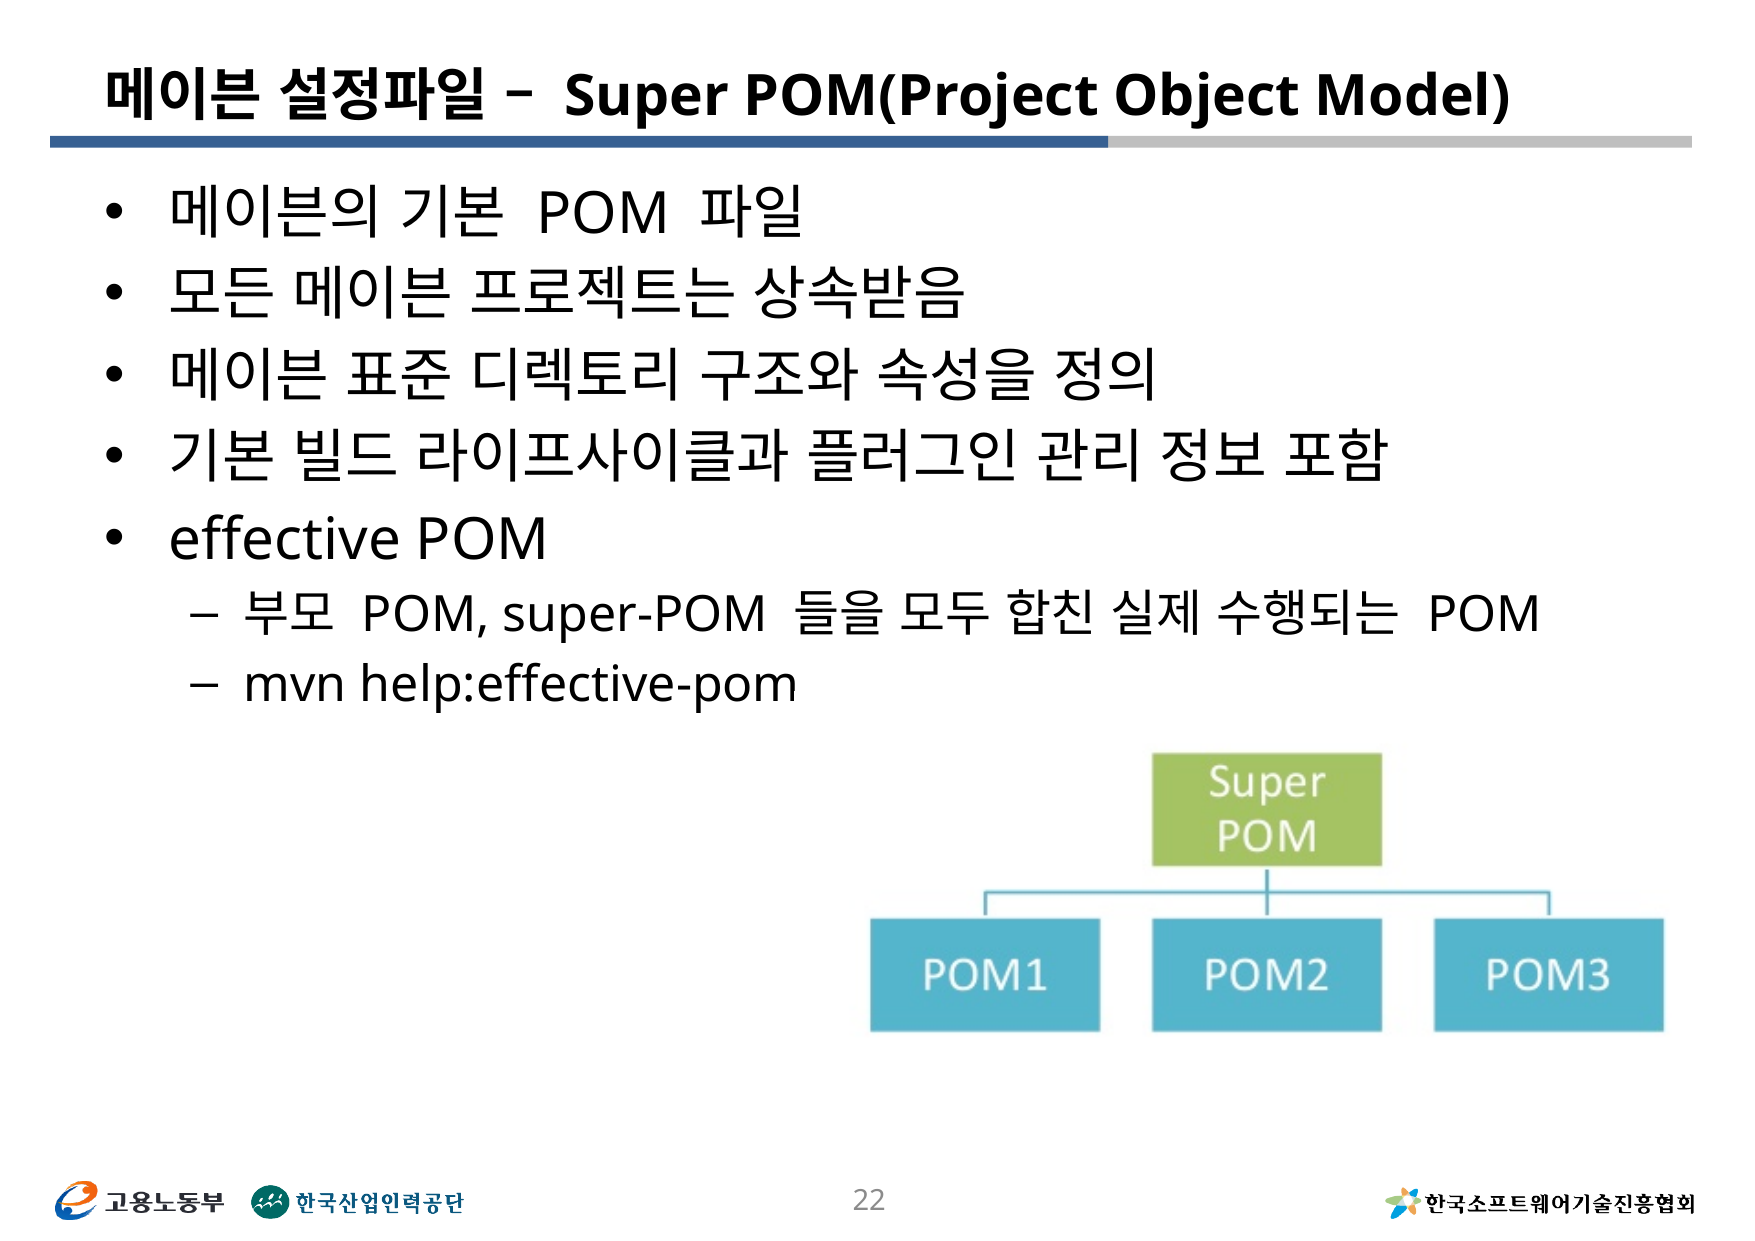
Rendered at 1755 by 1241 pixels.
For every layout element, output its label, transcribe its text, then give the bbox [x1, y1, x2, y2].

title 메이븐 설정파일 – Super POM(Project Object Model) [87, 49, 1667, 136]
picture [794, 690, 1686, 1070]
slide_number 22 [664, 1168, 1074, 1235]
picture [251, 1185, 464, 1219]
list 메이븐의 기본 POM 파일 모든 메이븐 프로젝트는 상속받음 메이븐 표준 디렉토리 구조와 속성을 정의 기본 빌드 라이프사이클과 플러그인 관리 정보 포함 effective POM 부모 POM, super-POM 들을 모두 합친 실제 수행되는 POM mvn help:effective-pom [87, 166, 1667, 1108]
picture [50, 1178, 228, 1223]
picture [1385, 1187, 1694, 1219]
